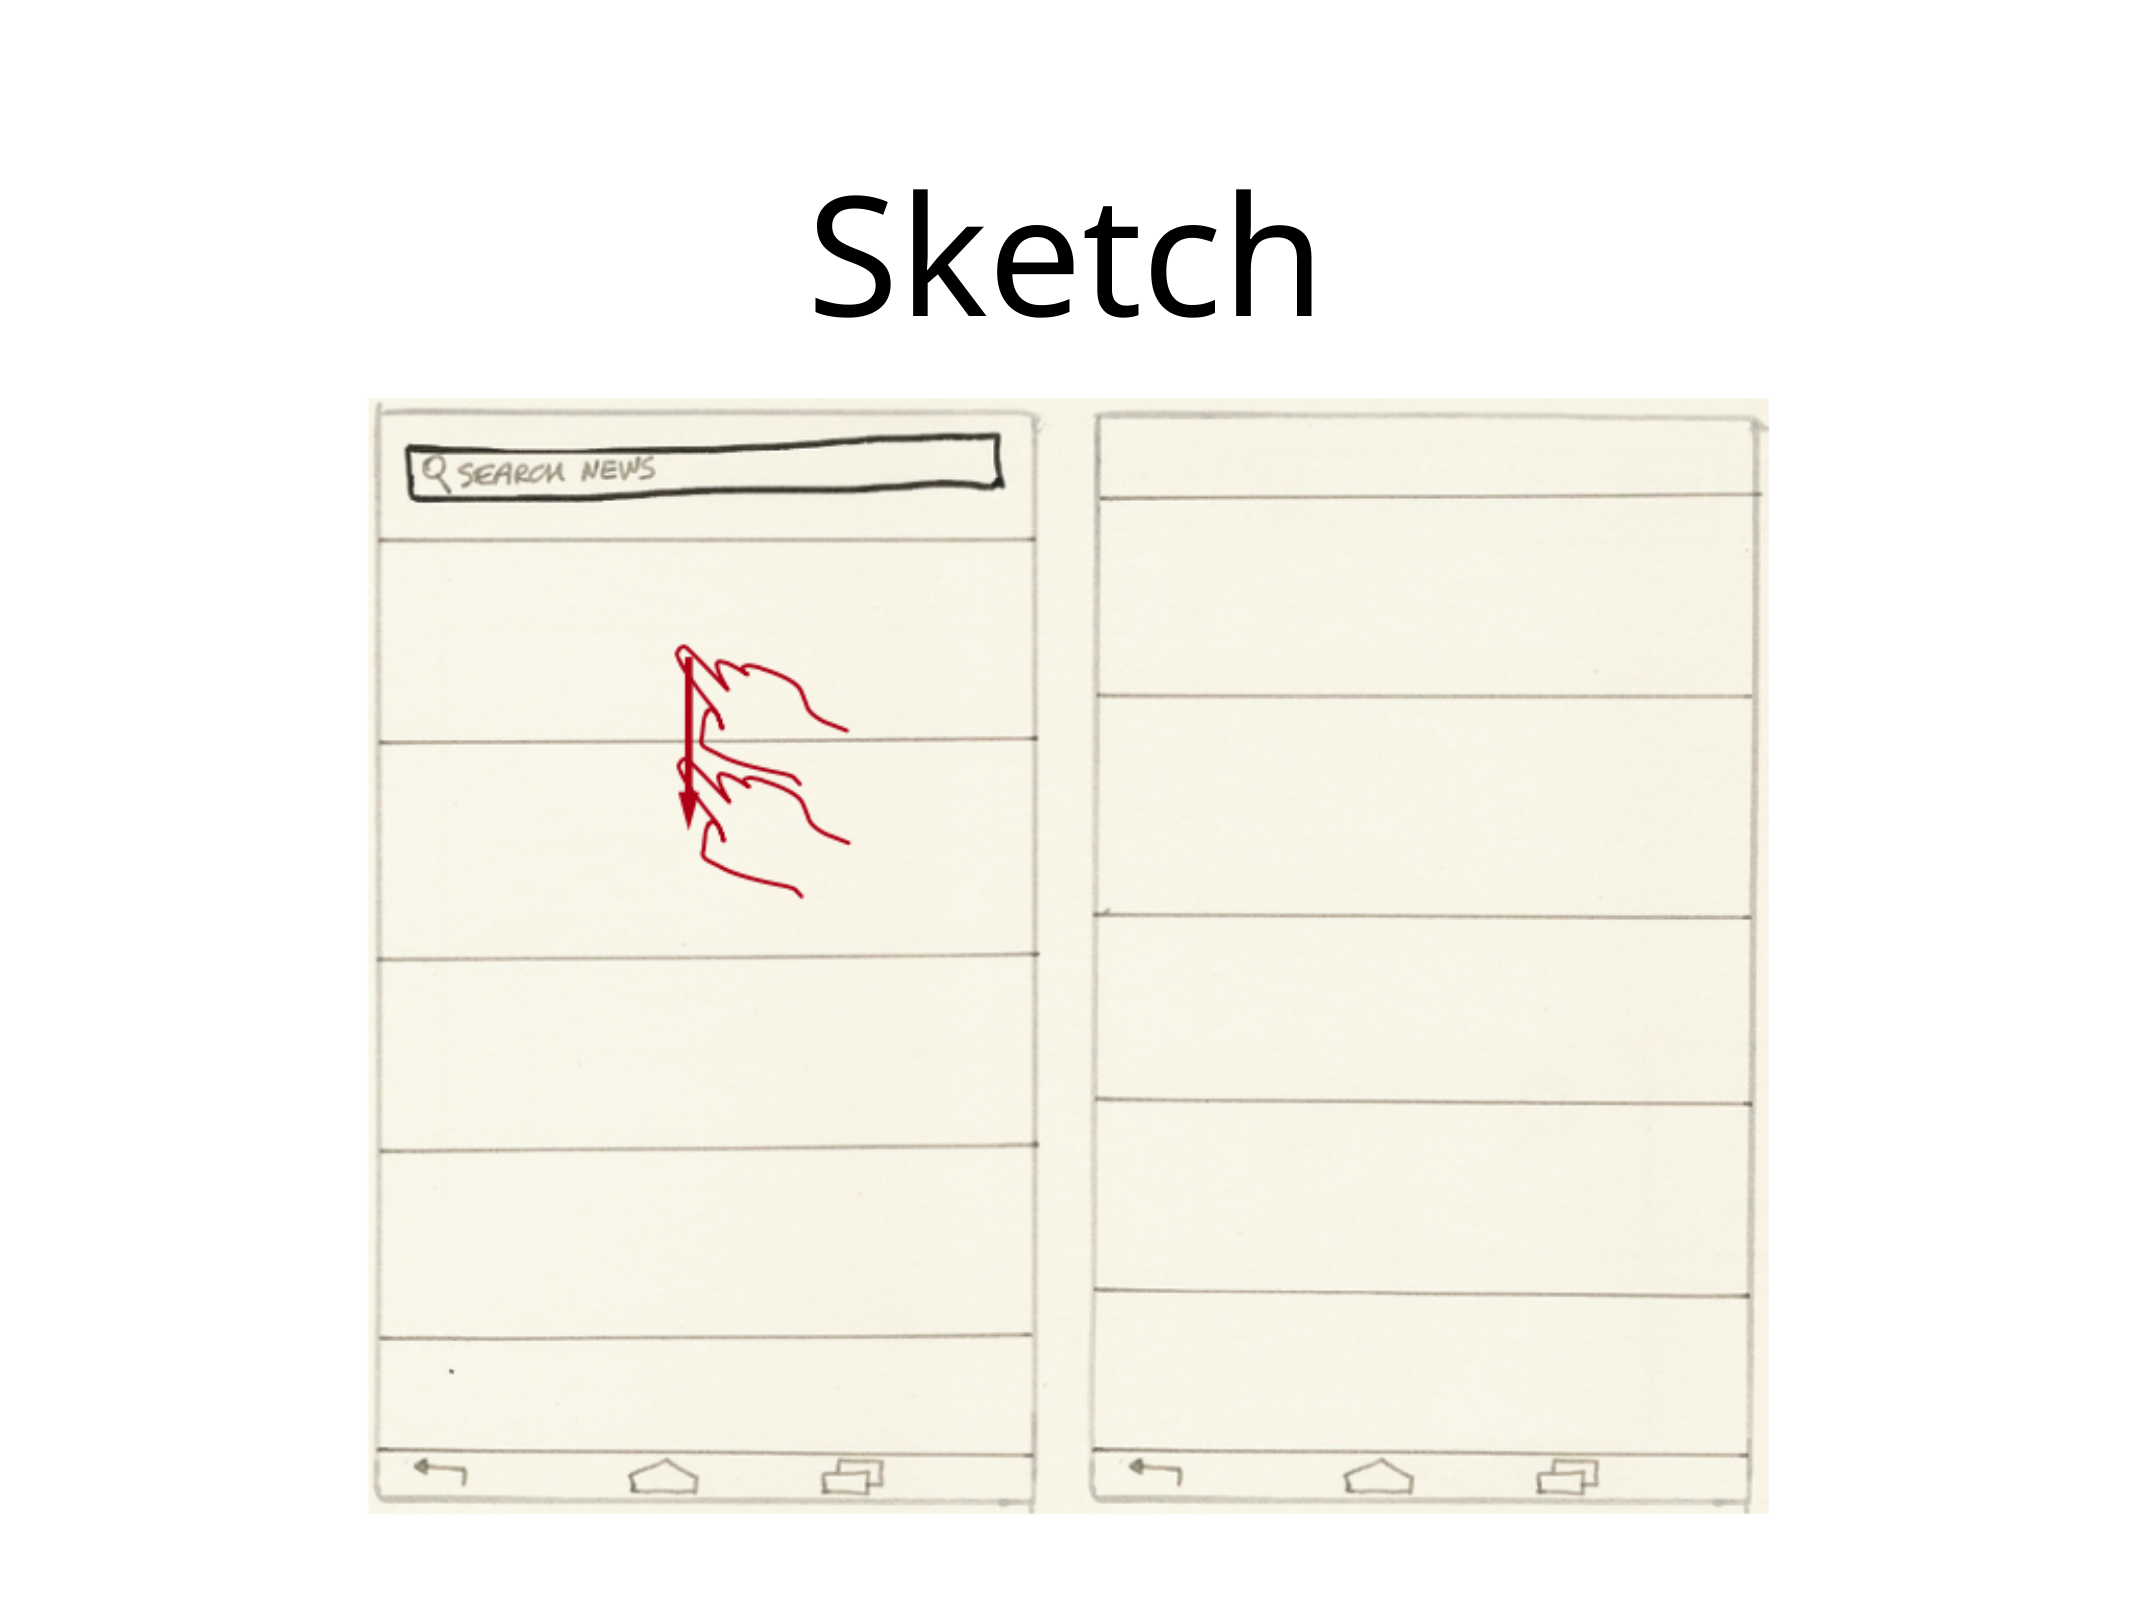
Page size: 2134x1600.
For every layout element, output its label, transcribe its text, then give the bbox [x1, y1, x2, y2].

picture [349, 376, 1782, 1532]
title Sketch [155, 72, 1978, 428]
